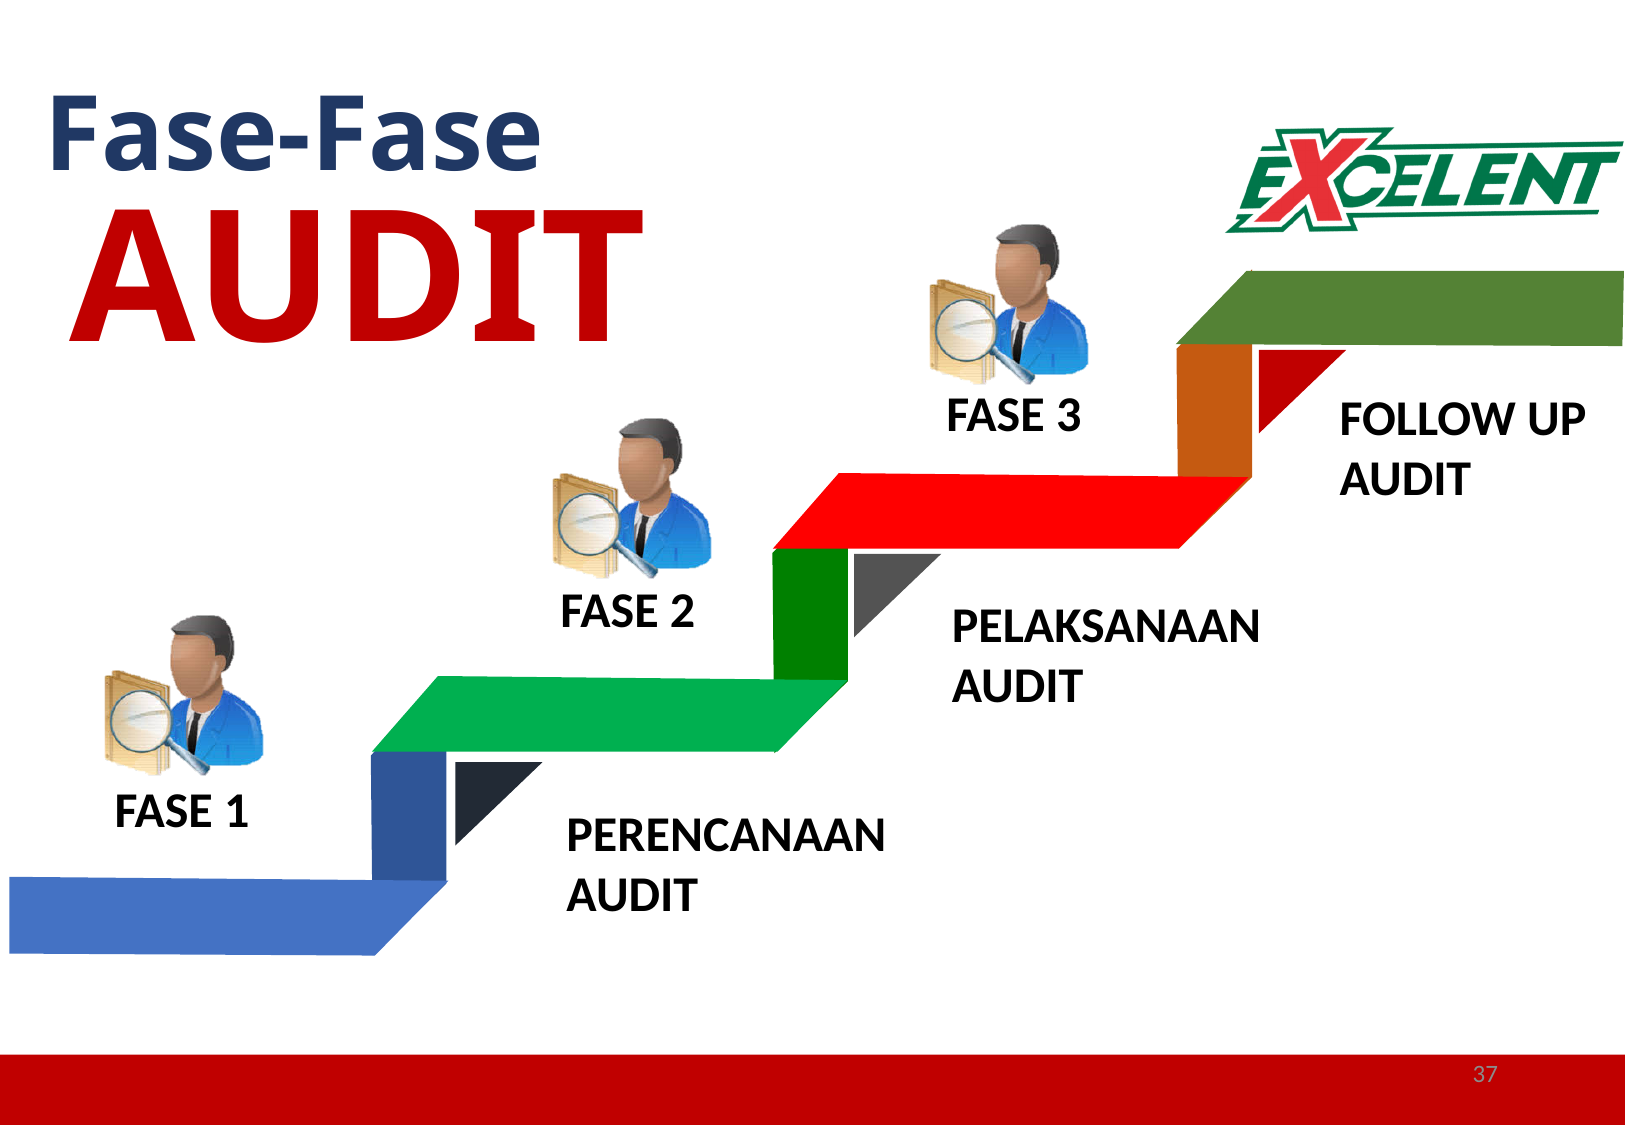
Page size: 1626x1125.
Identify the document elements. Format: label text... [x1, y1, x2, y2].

text_box [853, 552, 944, 640]
text_box FASE 2 [545, 570, 711, 645]
text_box [369, 753, 448, 879]
picture [926, 220, 1096, 390]
text_box FASE 3 [931, 374, 1097, 449]
picture [101, 611, 271, 781]
picture [1165, 3, 1625, 403]
text_box [771, 550, 849, 679]
text_box [0, 1054, 1625, 1125]
text_box AUDIT [54, 150, 766, 386]
title Fase-Fase [0, 25, 600, 248]
text_box [1257, 348, 1349, 436]
text_box [454, 761, 546, 849]
text_box [1175, 346, 1254, 548]
text_box PELAKSANAAN AUDIT [937, 584, 1277, 720]
slide_number 37 [1147, 1042, 1514, 1103]
text_box FOLLOW UP AUDIT [1324, 377, 1602, 513]
text_box PERENCANAAN AUDIT [551, 794, 902, 929]
picture [549, 414, 719, 584]
text_box [1173, 326, 1468, 347]
text_box [369, 674, 850, 753]
text_box [8, 875, 451, 957]
text_box FASE 1 [99, 769, 265, 845]
text_box [770, 471, 1251, 550]
footer IQA ISO 9001:2015 1/Rev 03 © Copyright Sentral Sistem, Februari 2019 [93, 1042, 1087, 1103]
